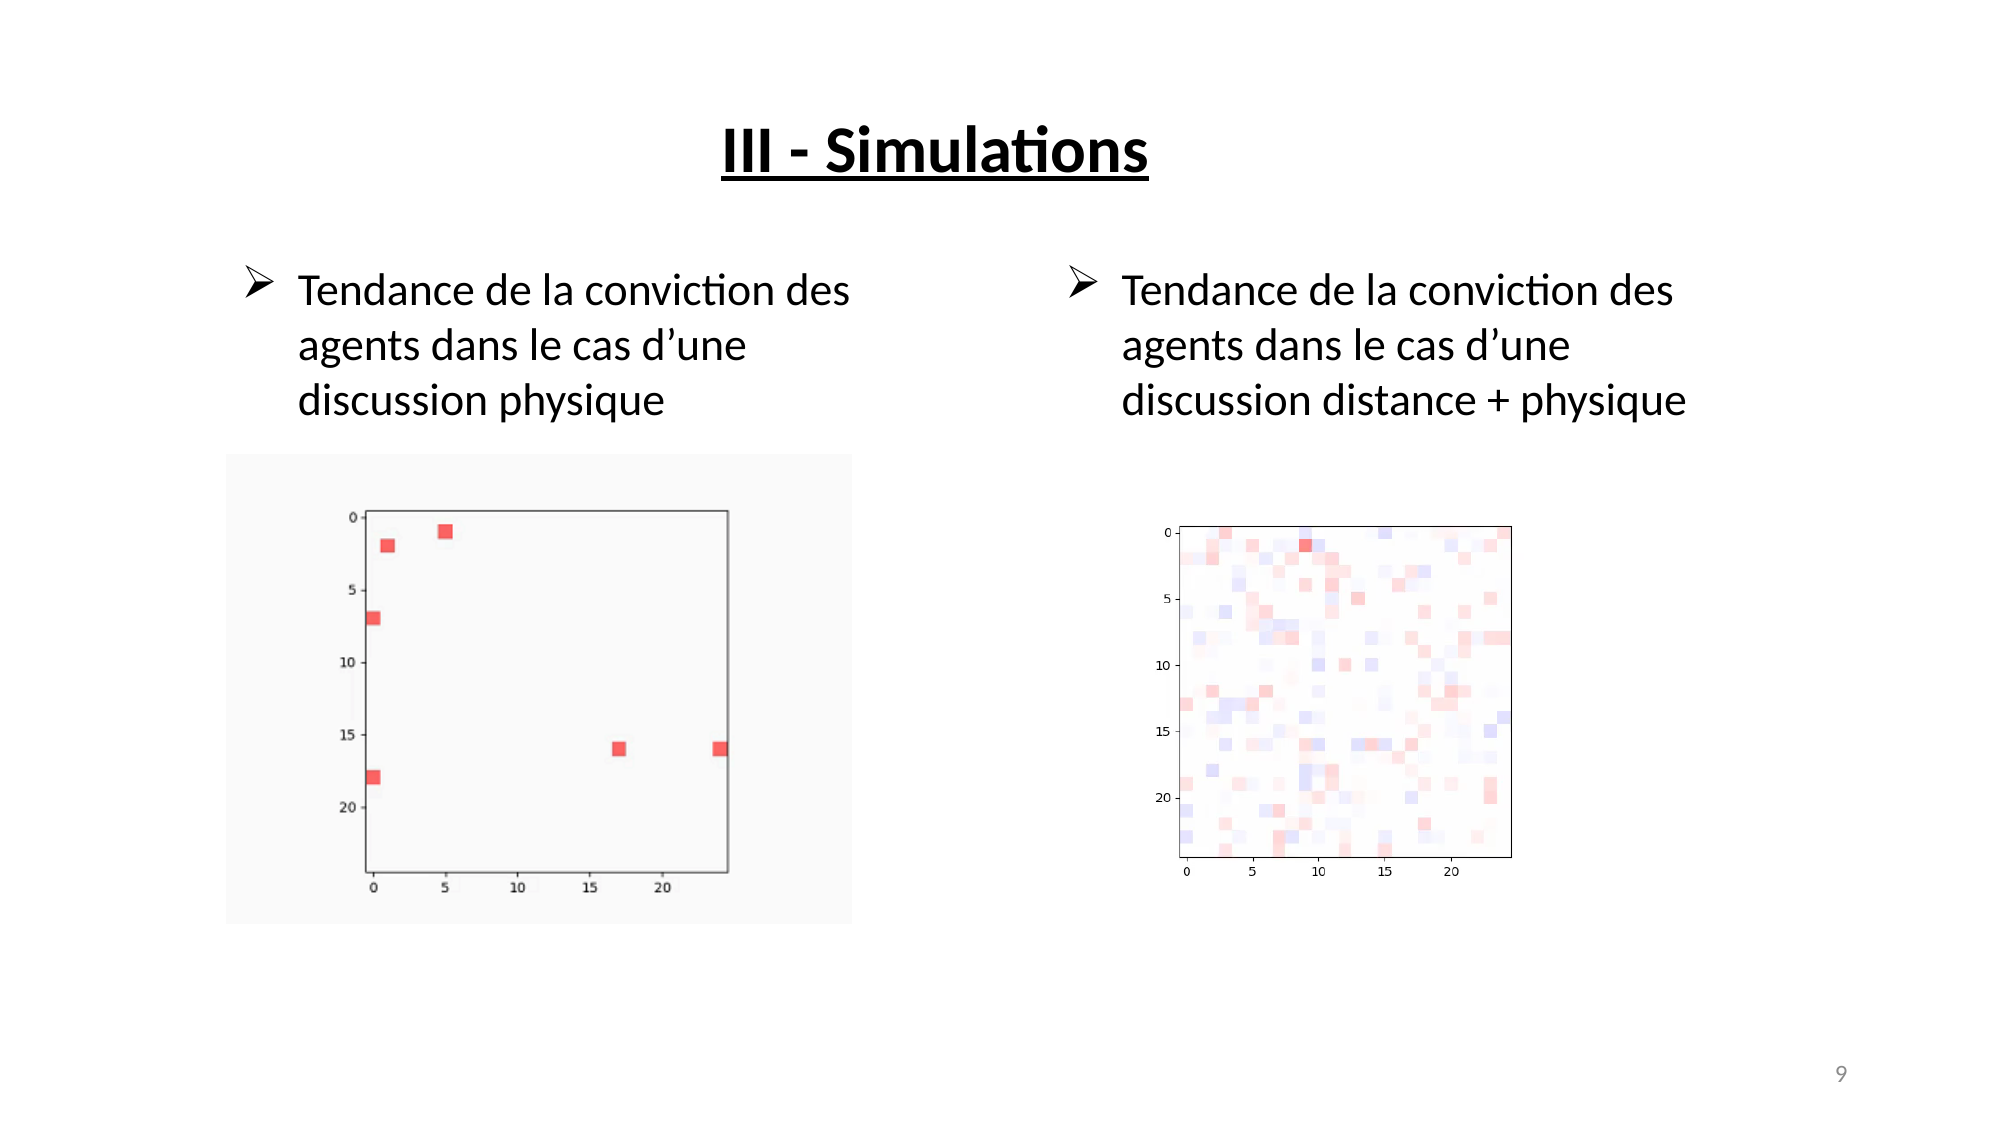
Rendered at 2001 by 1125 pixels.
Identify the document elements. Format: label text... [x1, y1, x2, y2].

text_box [1050, 474, 1624, 905]
text_box Tendance de la conviction des agents dans le cas d’une discussion physique [226, 252, 902, 433]
slide_number 9 [1412, 1042, 1863, 1103]
text_box Tendance de la conviction des agents dans le cas d’une discussion distance + physique [1050, 252, 1726, 433]
text_box III - Simulations [415, 98, 1456, 193]
picture [226, 454, 852, 924]
